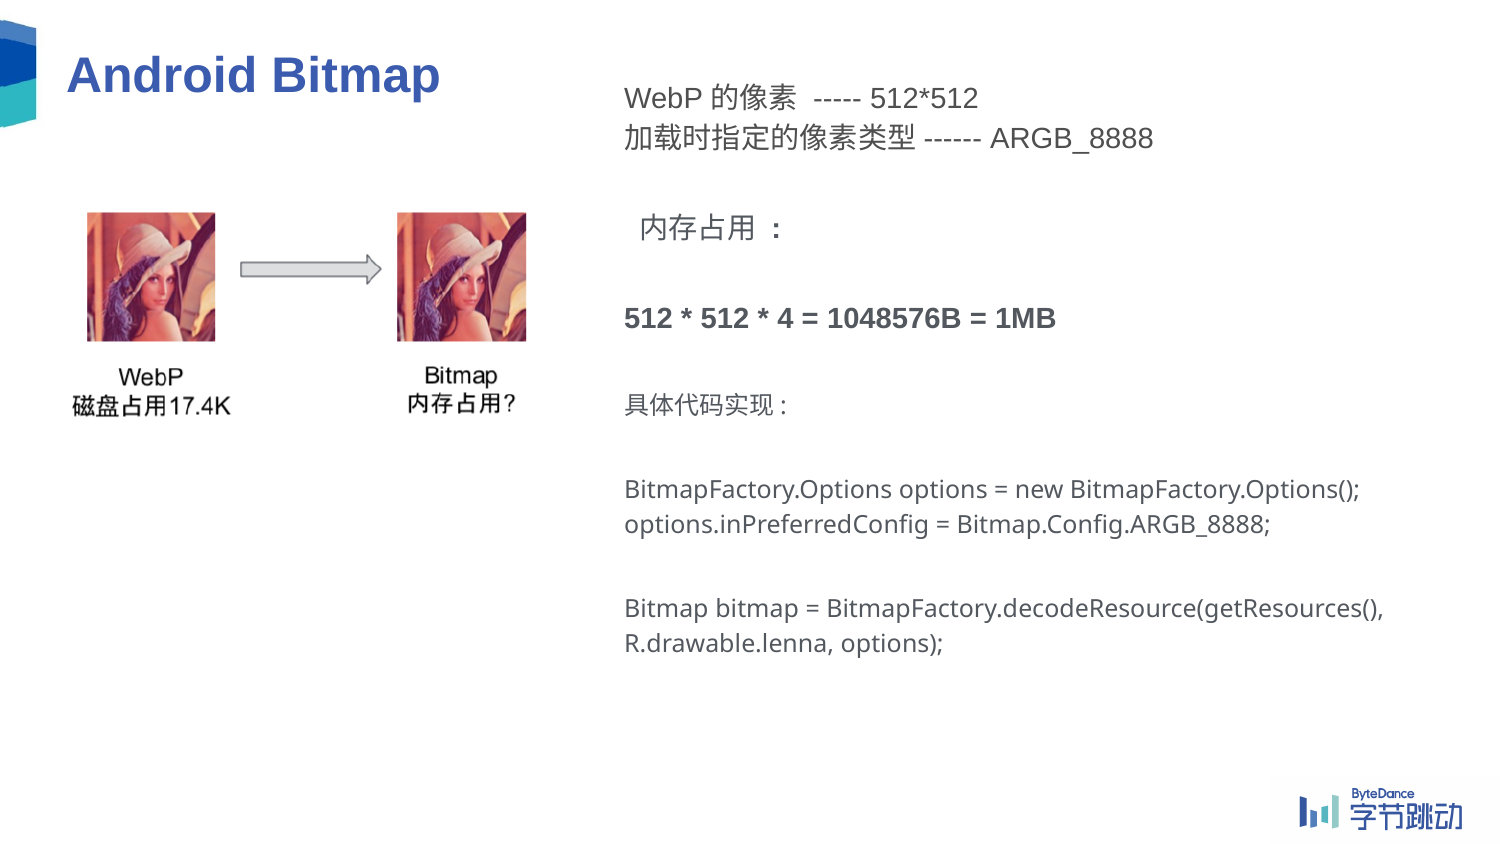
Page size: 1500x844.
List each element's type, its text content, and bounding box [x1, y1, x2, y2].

list WebP的像素 ----- 512*512 加载时指定的像素类型------ ARGB_8888 内存占用 : 512 * 512 * 4 = 1048576B = 1MB 具体代码实现: BitmapFactory.Options options = new BitmapFactory.Options(); options.inPreferredConfig = Bitmap.Config.ARGB_8888; Bitmap bitmap = BitmapFactory.decodeResource(getResources(), R.drawable.lenna, options); [608, 58, 1490, 786]
title Android Bitmap [50, 26, 1450, 122]
picture [27, 188, 577, 446]
picture [0, 0, 66, 149]
picture [1268, 774, 1500, 844]
